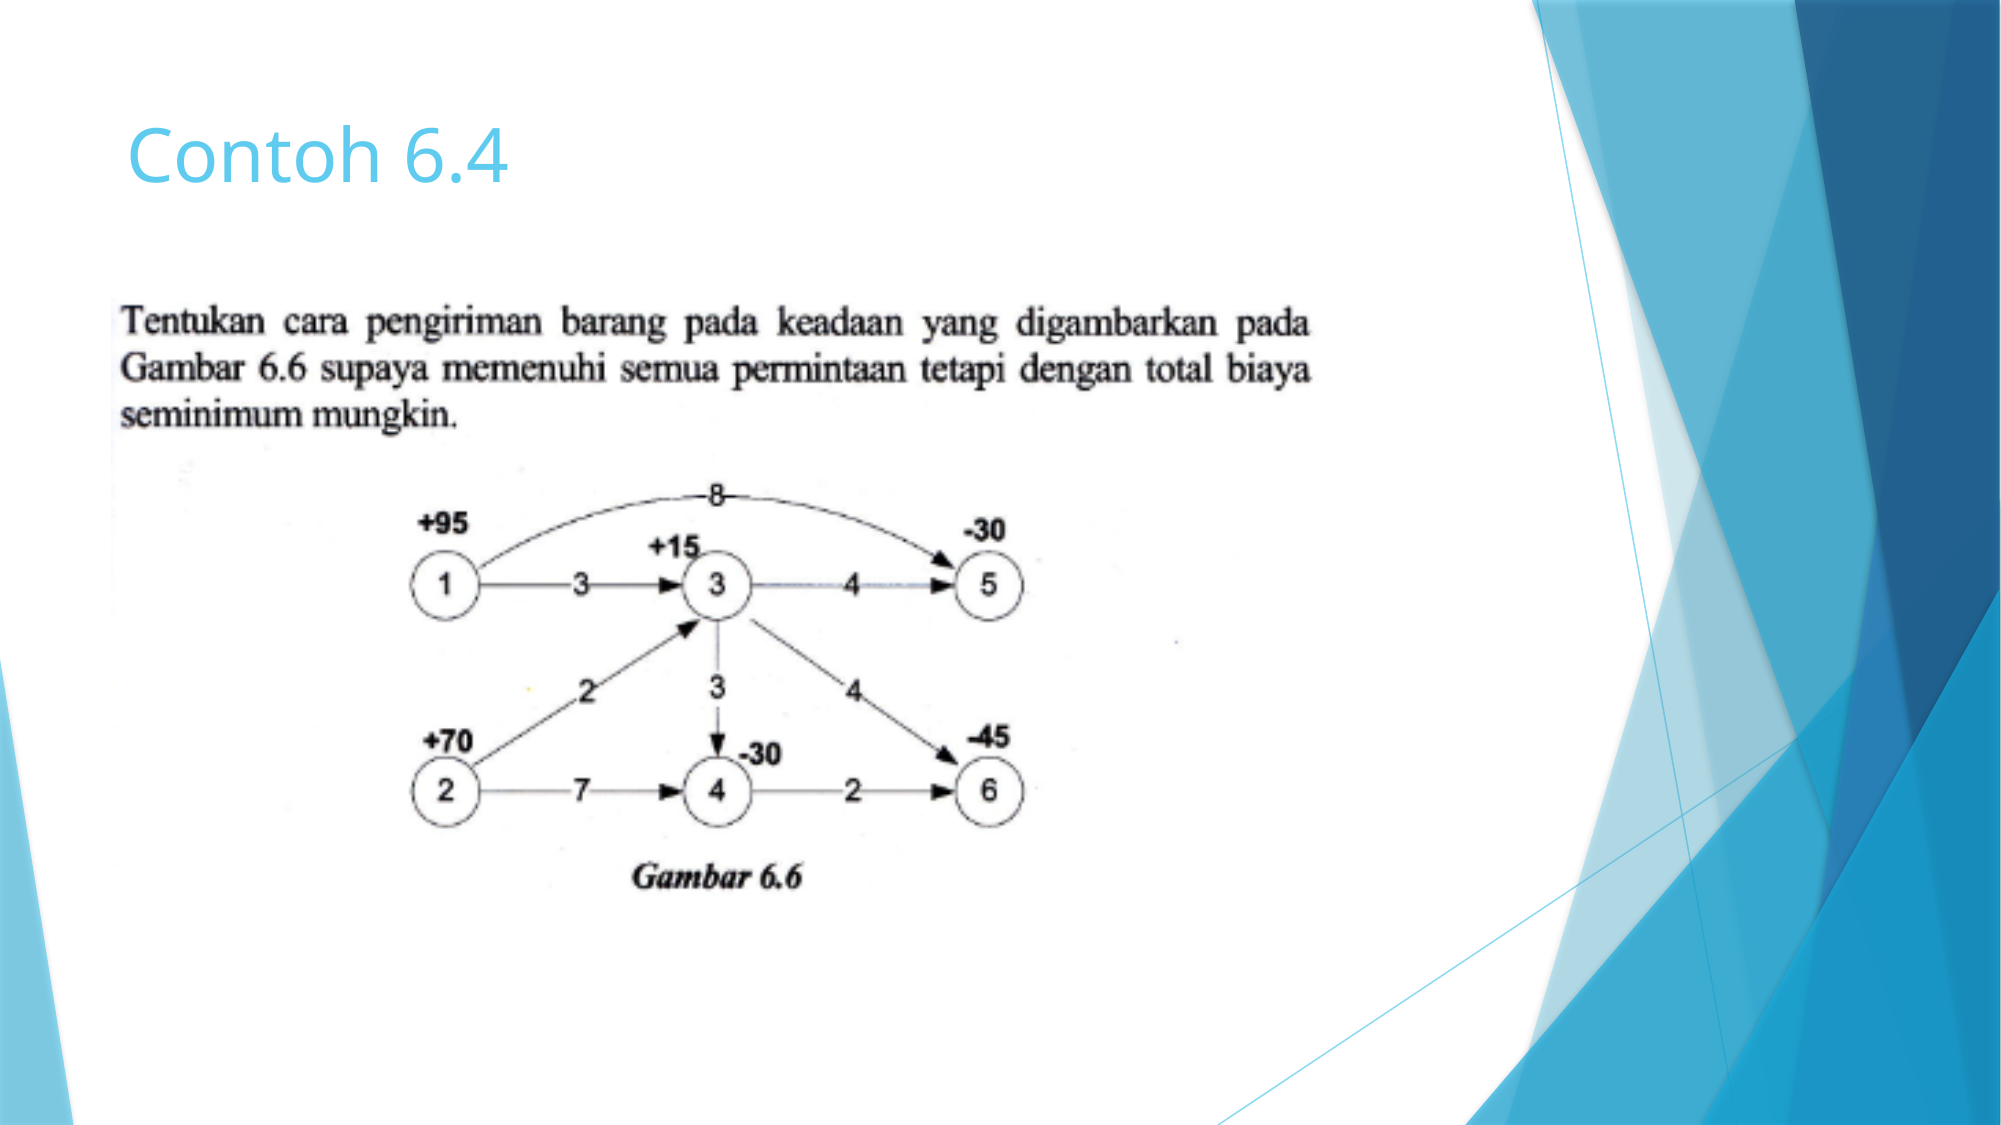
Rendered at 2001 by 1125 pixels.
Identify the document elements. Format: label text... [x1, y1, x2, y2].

title Contoh 6.4 [111, 99, 1522, 317]
picture [110, 298, 1325, 903]
